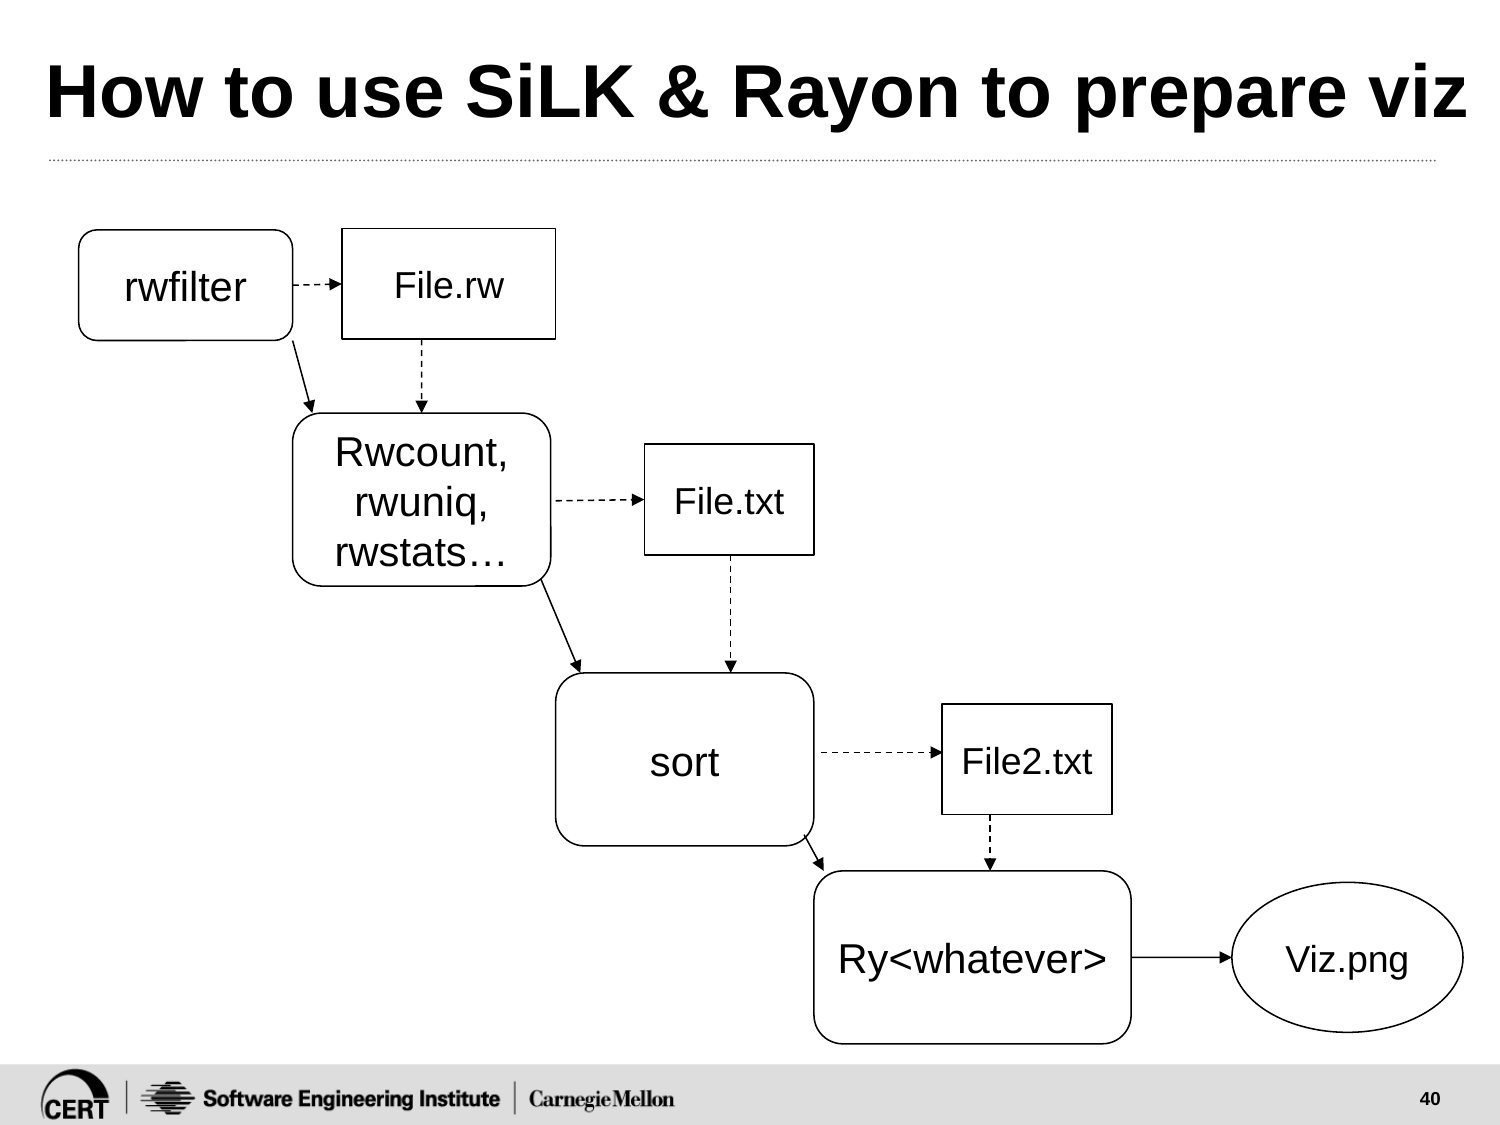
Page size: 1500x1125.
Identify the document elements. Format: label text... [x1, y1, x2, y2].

picture [24, 1065, 688, 1125]
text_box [540, 579, 581, 674]
title How to use SiLK & Rayon to prepare viz [42, 37, 1473, 155]
text_box Viz.png [1231, 882, 1464, 1033]
text_box sort [555, 672, 814, 846]
text_box File2.txt [942, 704, 1112, 815]
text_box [803, 834, 824, 872]
text_box File.txt [644, 444, 814, 555]
text_box Ry<whatever> [813, 870, 1132, 1044]
text_box rwfilter [78, 229, 293, 341]
text_box Rwcount, rwuniq, rwstats… [292, 413, 551, 587]
text_box File.rw [341, 228, 556, 340]
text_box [292, 340, 313, 414]
